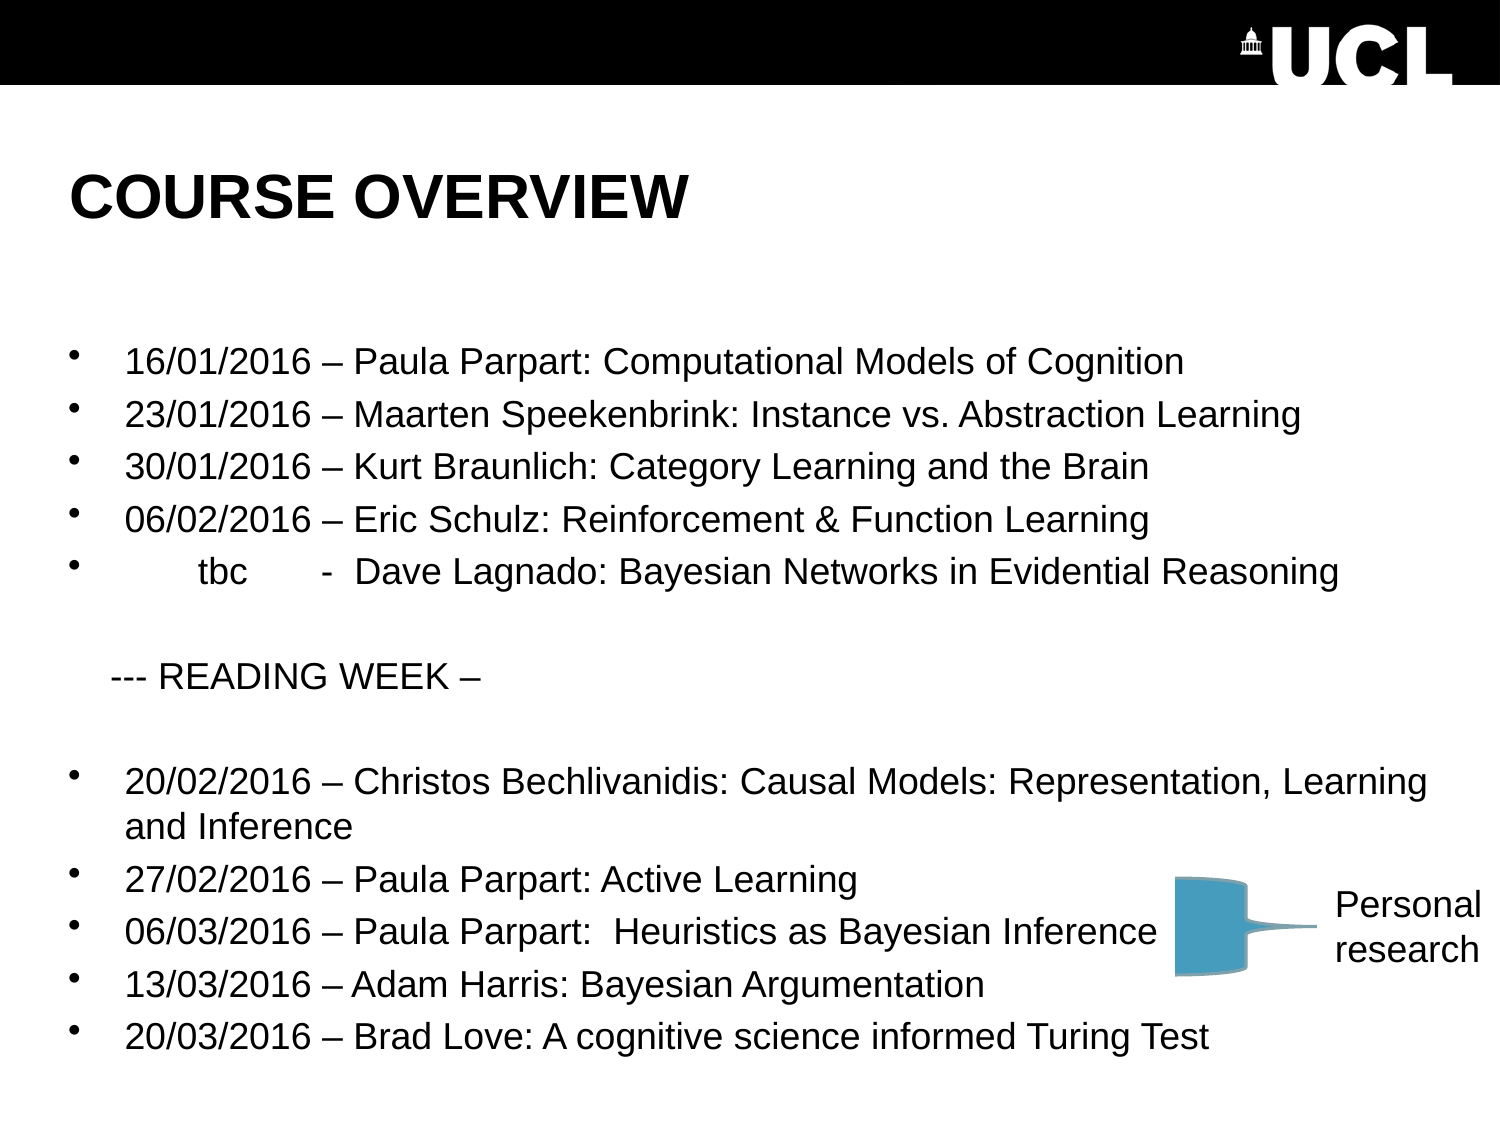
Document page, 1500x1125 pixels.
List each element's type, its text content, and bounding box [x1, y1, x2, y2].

list 16/01/2016 – Paula Parpart: Computational Models of Cognition 23/01/2016 – Maarten Speekenbrink: Instance vs. Abstraction Learning 30/01/2016 – Kurt Braunlich: Category Learning and the Brain 06/02/2016 – Eric Schulz: Reinforcement & Function Learning tbc - Dave Lagnado: Bayesian Networks in Evidential Reasoning --- READING WEEK – 20/02/2016 – Christos Bechlivanidis: Causal Models: Representation, Learning and Inference 27/02/2016 – Paula Parpart: Active Learning 06/03/2016 – Paula Parpart: Heuristics as Bayesian Inference 13/03/2016 – Adam Harris: Bayesian Argumentation 20/03/2016 – Brad Love: A cognitive science informed Turing Test [53, 277, 1485, 915]
text_box Personal research [1320, 872, 1500, 978]
text_box [1175, 876, 1317, 977]
picture [0, 0, 1500, 85]
title COURSE OVERVIEW [54, 148, 1447, 277]
